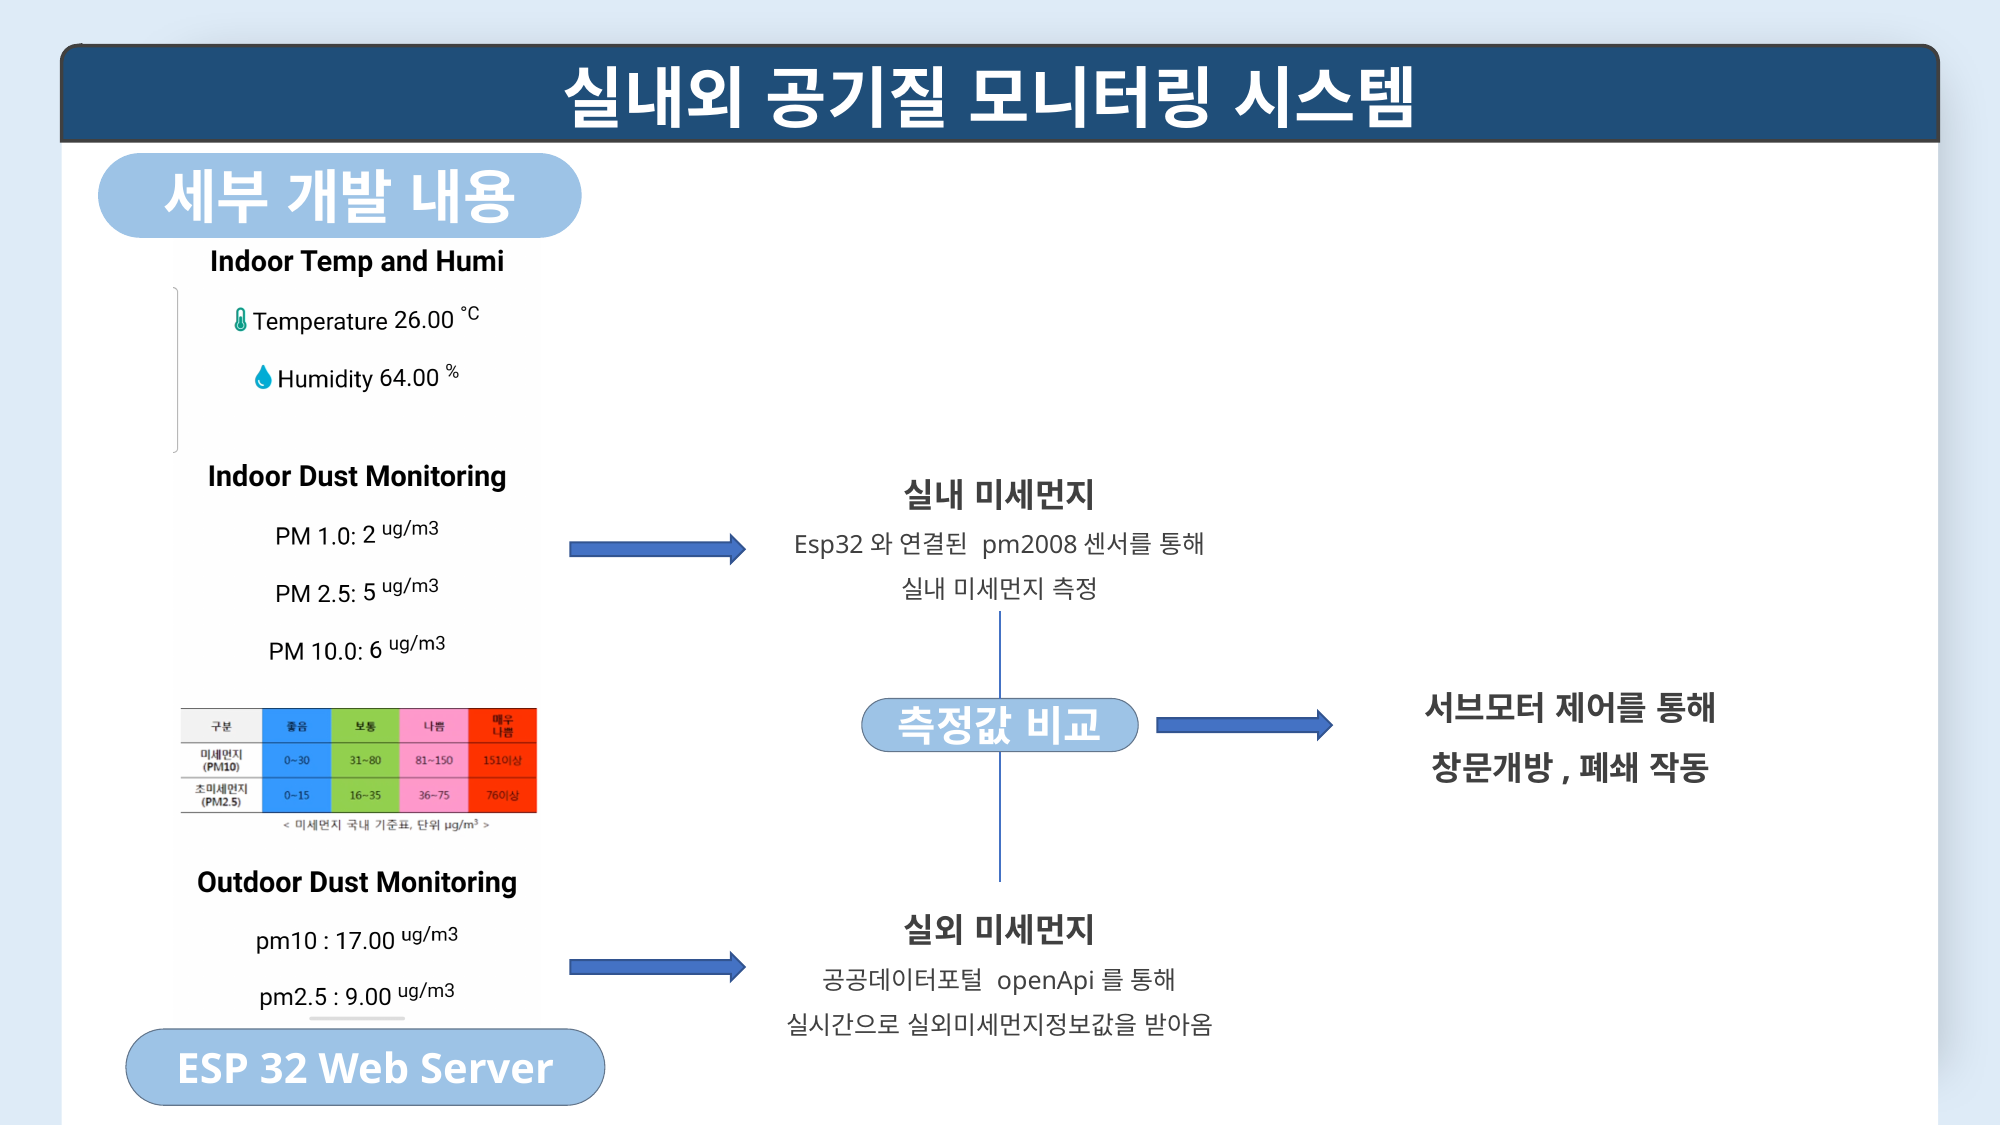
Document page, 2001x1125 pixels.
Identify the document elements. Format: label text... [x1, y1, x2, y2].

text_box [60, 142, 1940, 1125]
text_box 실내외 공기질 모니터링 시스템 [60, 44, 1940, 142]
text_box 실외 미세먼지 공공데이터포털 openApi를 통해 실시간으로 실외미세먼지정보값을 받아옴 [765, 882, 1235, 1047]
picture [173, 208, 541, 1025]
text_box [569, 950, 747, 984]
text_box 실내 미세먼지 Esp32와 연결된 pm2008센서를 통해 실내 미세먼지 측정 [765, 446, 1235, 611]
text_box 세부 개발 내용 [96, 151, 583, 239]
text_box 측정값 비교 [860, 697, 1140, 753]
text_box ESP 32 Web Server [124, 1027, 606, 1107]
text_box 서브모터 제어를 통해 창문개방,폐쇄 작동 [1393, 659, 1749, 795]
text_box [569, 532, 747, 566]
text_box [1156, 708, 1334, 742]
